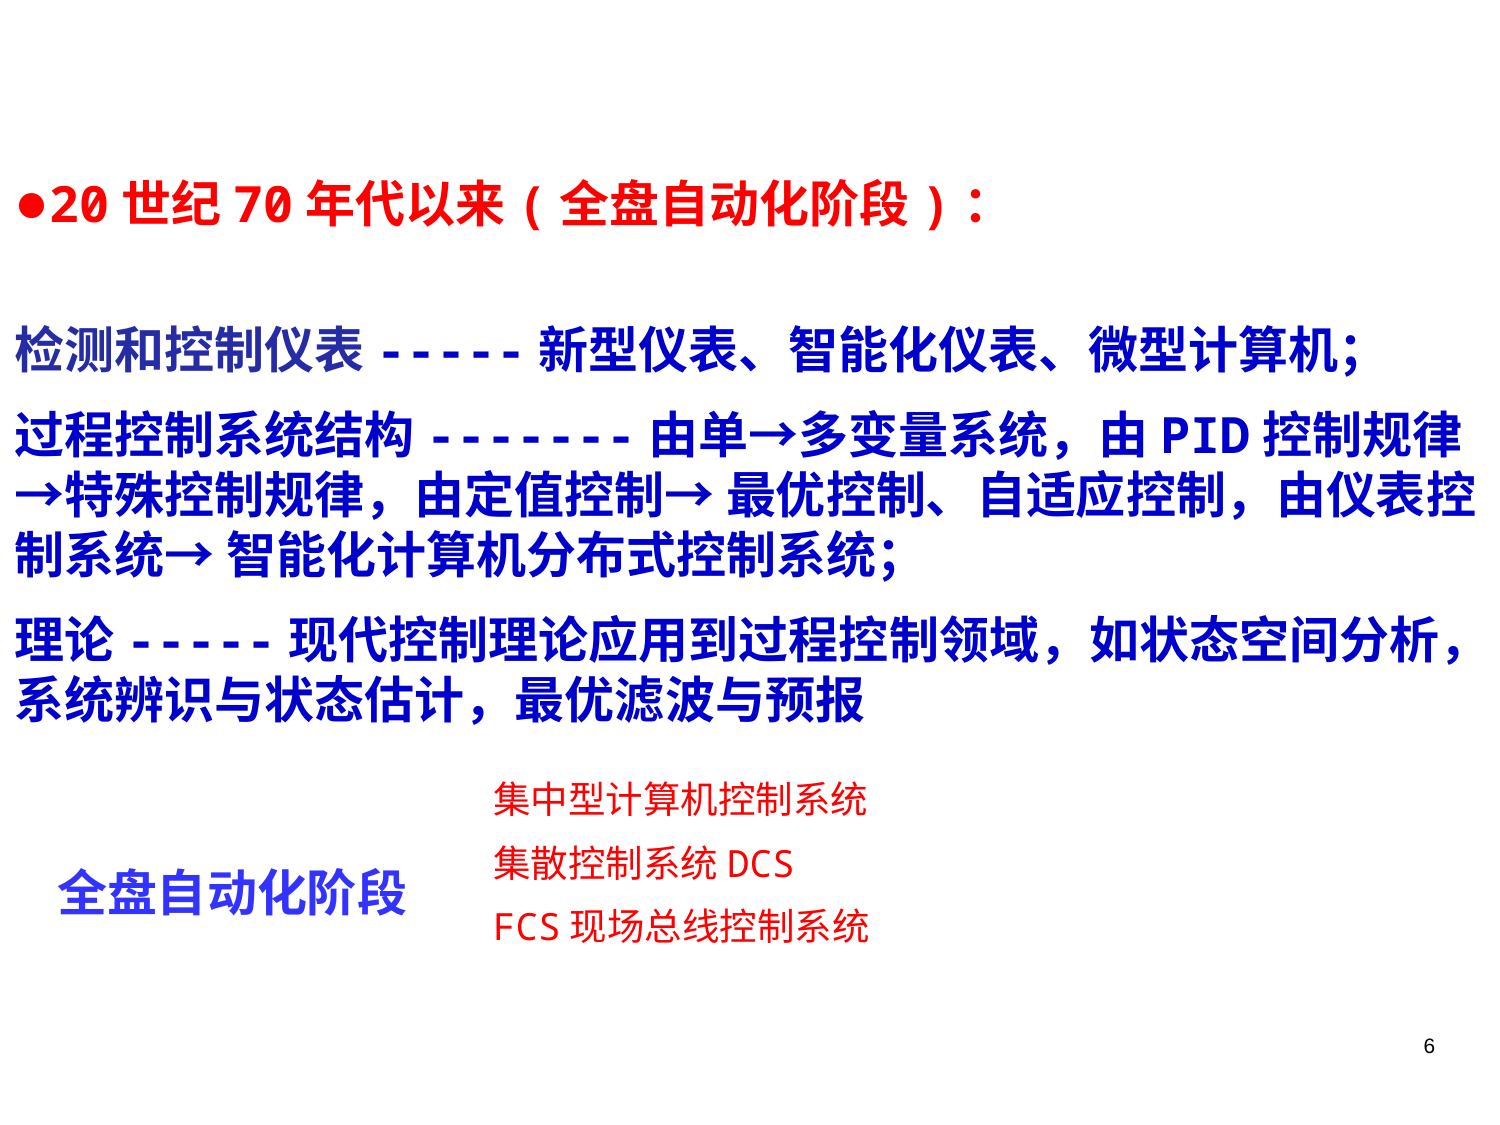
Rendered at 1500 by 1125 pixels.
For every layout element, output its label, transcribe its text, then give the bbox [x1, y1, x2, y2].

slide_number 6 [1137, 1024, 1451, 1101]
text_box 全盘自动化阶段 [42, 853, 423, 929]
text_box ●20世纪70年代以来(全盘自动化阶段)：发展到现代过程控制的新阶段，这是过程控制发展的第三个阶段。主要特点： 检测和控制仪表-----新型仪表、智能化仪表、微型计算机； 过程控制系统结构-------由单→多变量系统，由PID控制规律 →特殊控制规律，由定值控制→ 最优控制、自适应控制，由仪表控制系统→ 智能化计算机分布式控制系统； 理论-----现代控制理论应用到过程控制领域，如状态空间分析，系统辨识与状态估计，最优滤波与预报。 [0, 156, 1500, 736]
text_box 集中型计算机控制系统 集散控制系统DCS FCS现场总线控制系统 [478, 768, 1152, 956]
